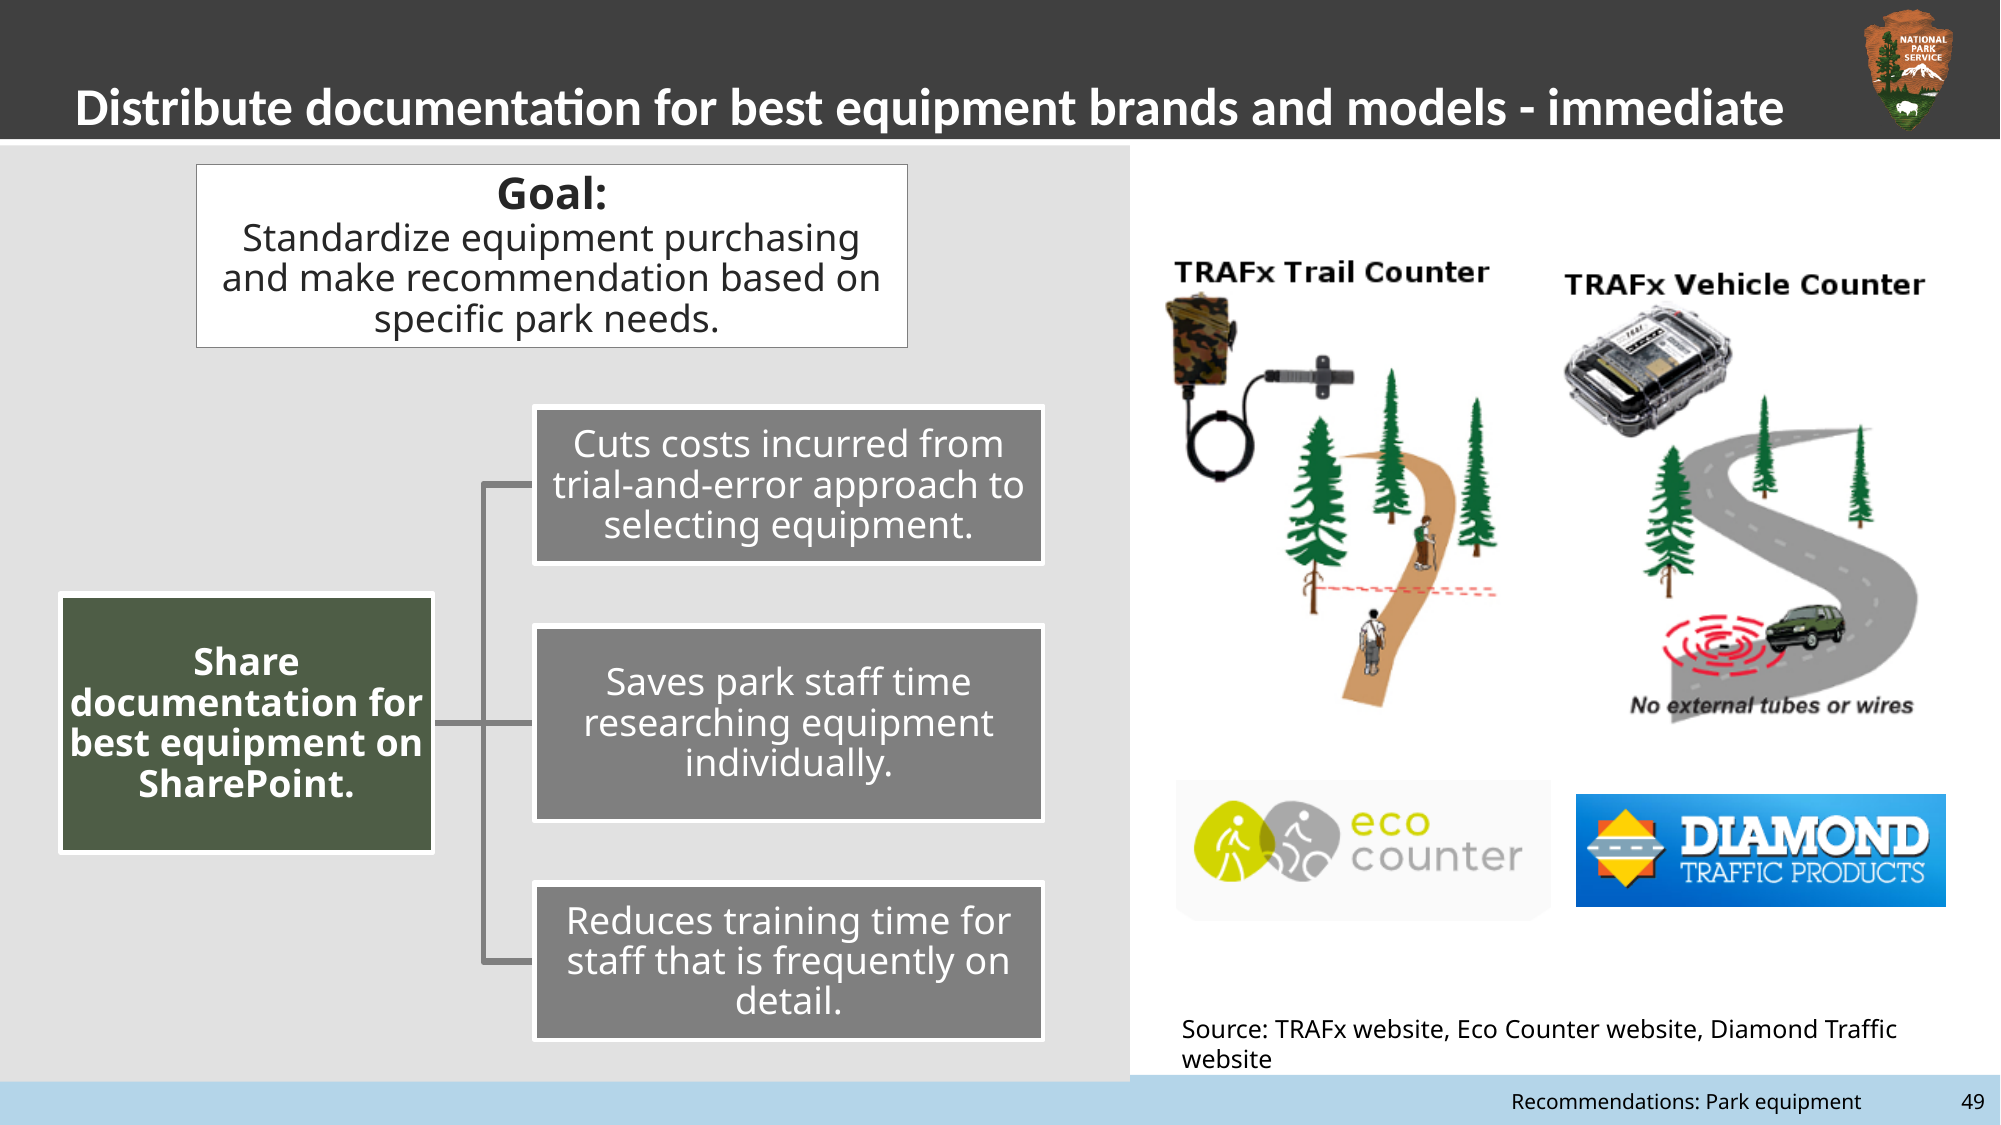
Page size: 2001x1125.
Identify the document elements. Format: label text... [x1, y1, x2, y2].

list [1526, 248, 1988, 754]
text_box Source: TRAFx website, Eco Counter website, Diamond Traffic website [1166, 1006, 1962, 1082]
picture [1864, 9, 1953, 131]
picture [1176, 780, 1551, 921]
picture [1575, 794, 1946, 907]
text_box Goal: Standardize equipment purchasing and make recommendation based on specific park needs. [196, 164, 908, 306]
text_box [60, 310, 1044, 1125]
slide_number Recommendations: Park equipment 49 [1400, 1079, 2000, 1125]
title Distribute documentation for best equipment brands and models - immediate [75, 3, 1806, 137]
text_box [0, 143, 1132, 1084]
picture [1150, 258, 1511, 722]
